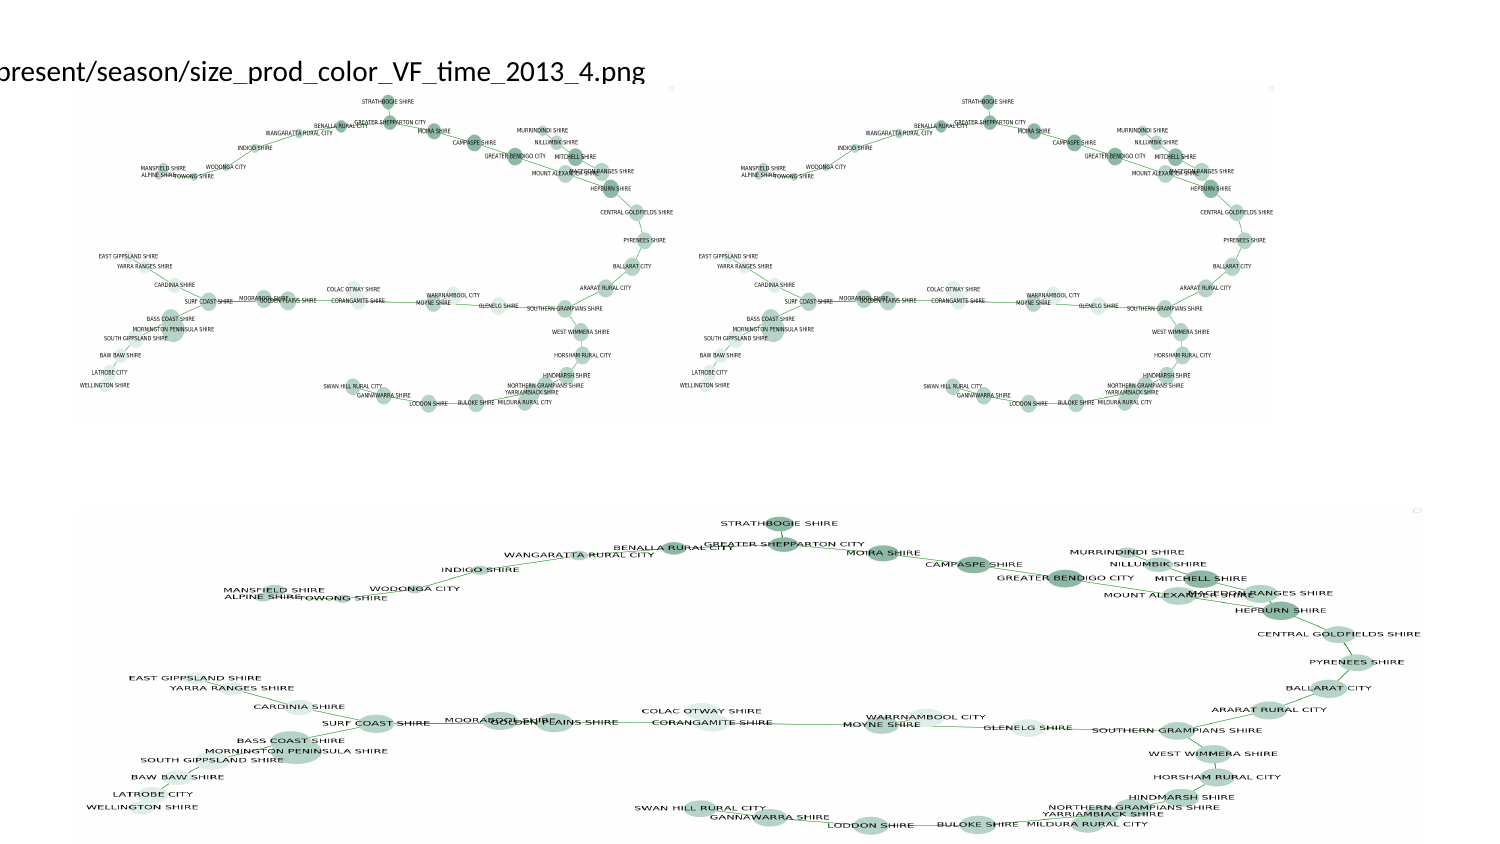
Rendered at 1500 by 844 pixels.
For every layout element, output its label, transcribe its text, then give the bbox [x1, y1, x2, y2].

picture [74, 506, 1426, 844]
text_box /mnt/y/Code/Analysis/graph/Graph_figures/VIC_LGA/present/season/size_prod_color_VF_time_2013_4.png [0, 0, 661, 95]
picture [74, 84, 1276, 423]
